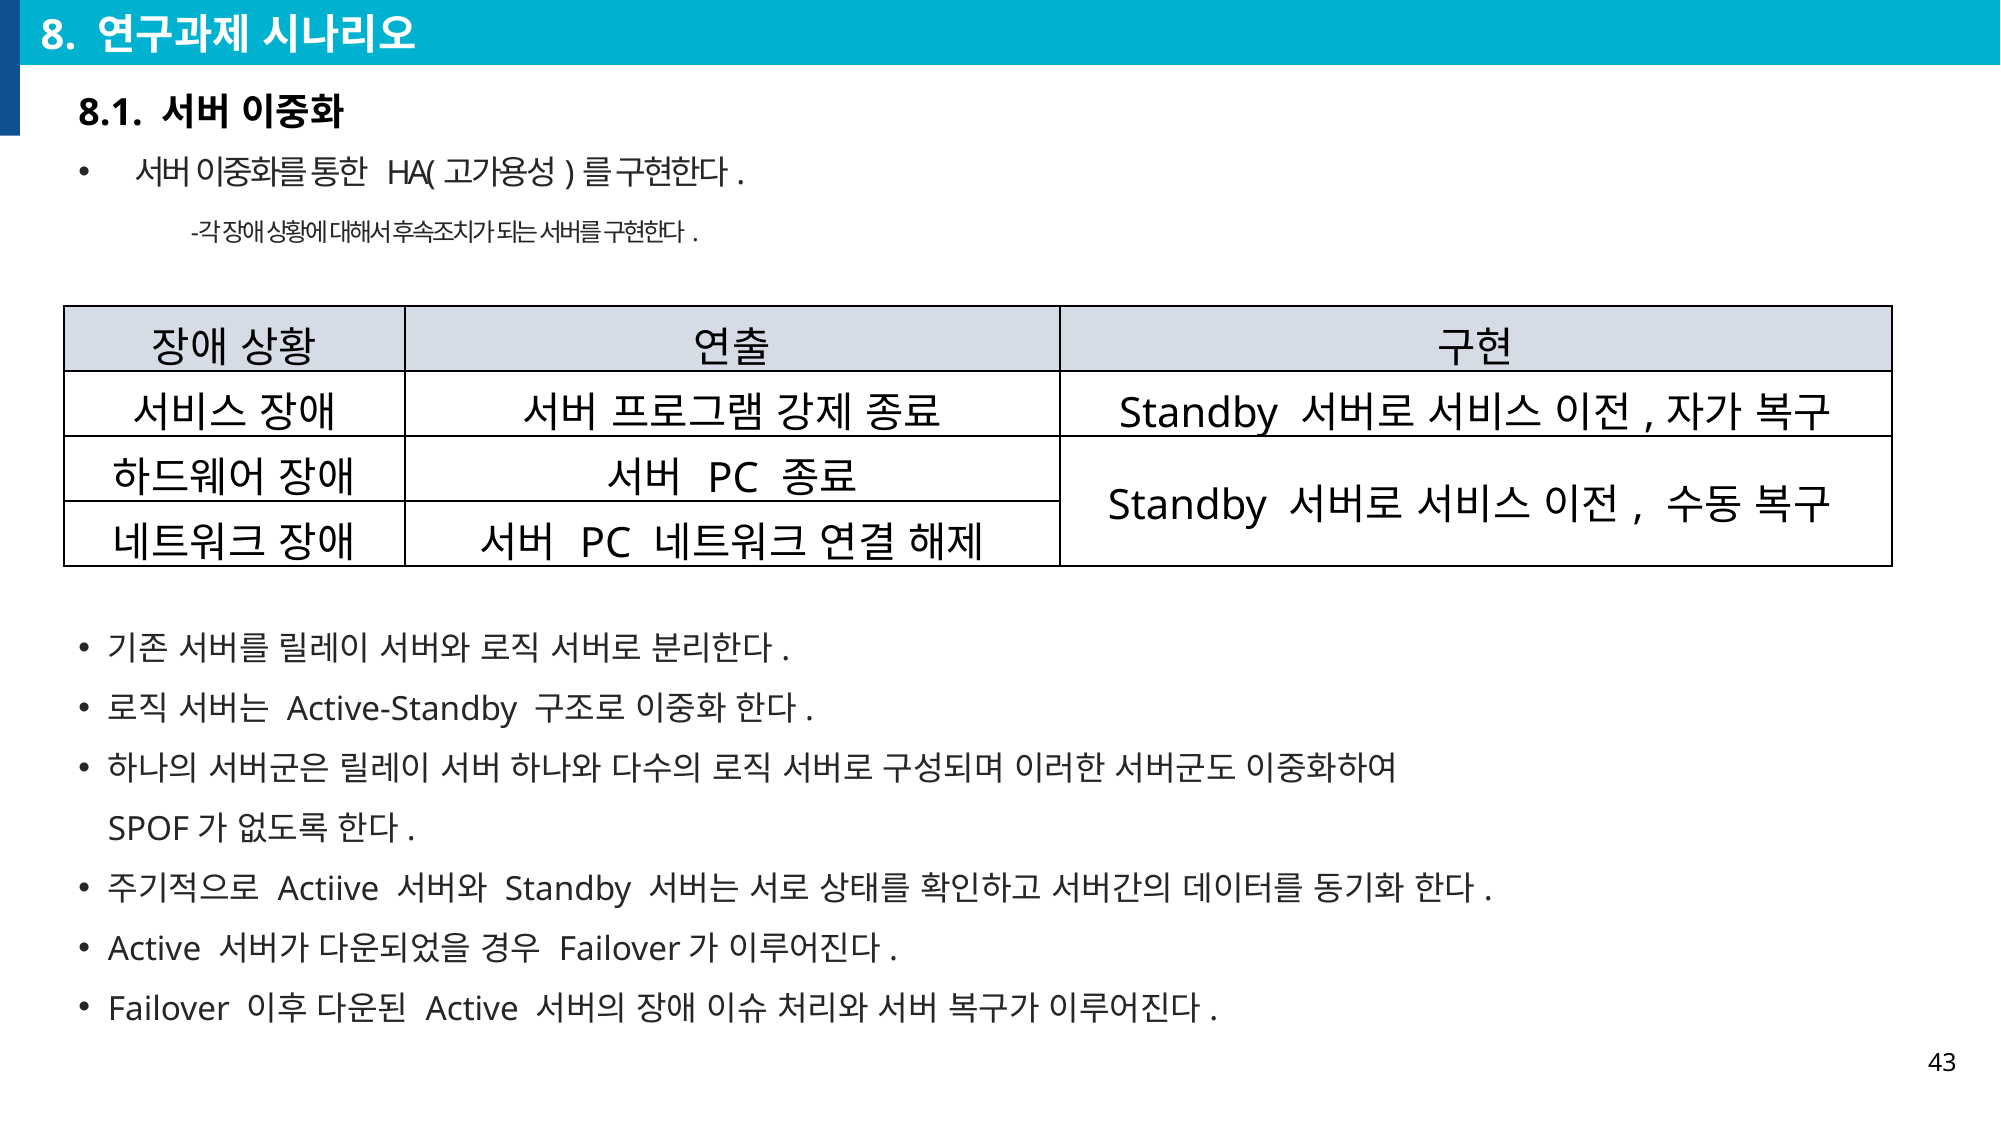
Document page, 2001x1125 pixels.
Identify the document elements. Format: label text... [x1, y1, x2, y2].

table_header 장애 상황 [65, 307, 404, 370]
text_box 기존 서버를 릴레이 서버와 로직 서버로 분리한다. 로직 서버는 Active-Standby 구조로 이중화 한다. 하나의 서버군은 릴레이 서버 하나와 다수의 로직 서버로 구성되며 이러한 서버군도 이중화하여 SPOF가 없도록 한다. 주기적으로 Actiive 서버와 Standby 서버는 서로 상태를 확인하고 서버간의 데이터를 동기화 한다. Active 서버가 다운되었을 경우 Failover가 이루어진다. Failover 이후 다운된 Active 서버의 장애 이슈 처리와 서버 복구가 이루어진다. [63, 599, 1893, 1035]
table_cell 서버 프로그램 강제 종료 [406, 372, 1059, 435]
table_cell 서버 PC 네트워크 연결 해제 [406, 502, 1059, 565]
table_cell Standby 서버로 서비스 이전, 수동 복구 [1061, 437, 1891, 565]
table_header 구현 [1061, 307, 1891, 370]
table_cell 서비스 장애 [65, 372, 404, 435]
text_box 8. 연구과제 시나리오 [19, 0, 2000, 66]
table_header 연출 [406, 307, 1059, 370]
table_cell 네트워크 장애 [65, 502, 404, 565]
text_box 서버 이중화를 통한 HA(고가용성)를 구현한다. 각 장애 상황에 대해서 후속조치가 되는 서버를 구현한다. [63, 135, 1128, 290]
slide_number 43 [1907, 1033, 1972, 1094]
table_cell 하드웨어 장애 [65, 437, 404, 500]
text_box [0, 0, 21, 137]
text_box 8.1. 서버 이중화 [63, 80, 676, 135]
table_cell Standby 서버로 서비스 이전,자가 복구 [1061, 372, 1891, 435]
table_cell 서버 PC 종료 [406, 437, 1059, 500]
